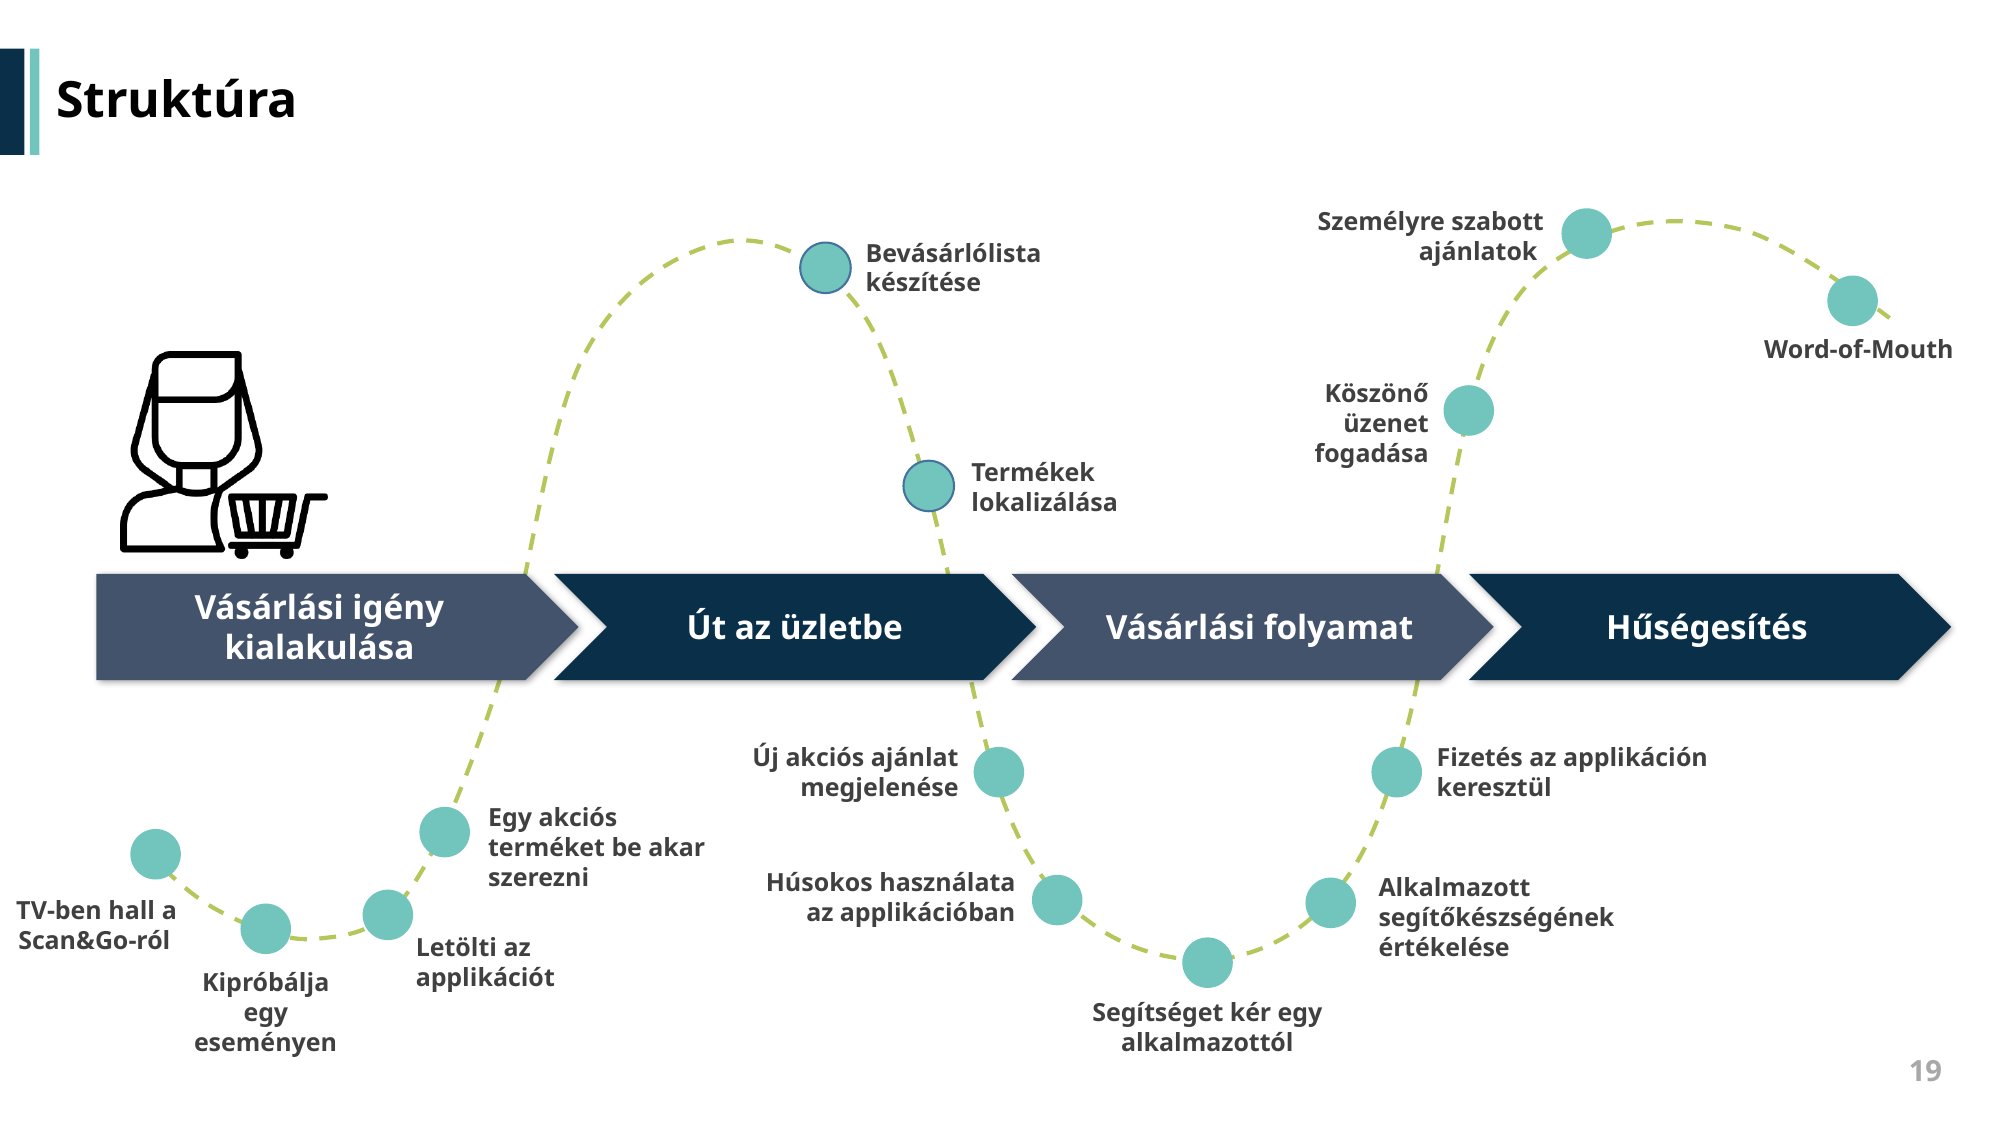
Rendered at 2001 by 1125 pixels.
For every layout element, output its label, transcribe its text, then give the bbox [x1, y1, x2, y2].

title Struktúra [41, 48, 1958, 155]
text_box [1466, 572, 1953, 682]
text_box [800, 229, 1063, 306]
text_box Út az üzletbe [623, 599, 967, 654]
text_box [1071, 937, 1344, 1065]
text_box [192, 239, 949, 933]
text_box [362, 889, 643, 1002]
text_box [903, 449, 1169, 526]
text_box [1680, 275, 1969, 372]
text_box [1305, 864, 1756, 941]
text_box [662, 734, 1025, 810]
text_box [1221, 370, 1495, 446]
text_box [1371, 734, 1733, 811]
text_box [0, 828, 192, 963]
text_box Vásárlási folyamat [1087, 599, 1432, 654]
slide_number 19 [1507, 1042, 1958, 1103]
text_box [971, 583, 1417, 937]
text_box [1270, 198, 1612, 275]
picture [120, 351, 328, 559]
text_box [719, 859, 1083, 935]
text_box [551, 572, 1038, 682]
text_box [419, 794, 748, 870]
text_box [178, 903, 354, 1066]
text_box [1479, 220, 1832, 438]
text_box Hűségesítés [1535, 599, 1879, 654]
text_box Vásárlási igény kialakulása [109, 578, 530, 674]
text_box [1008, 572, 1496, 682]
text_box [1057, 446, 1468, 571]
text_box [95, 572, 581, 682]
